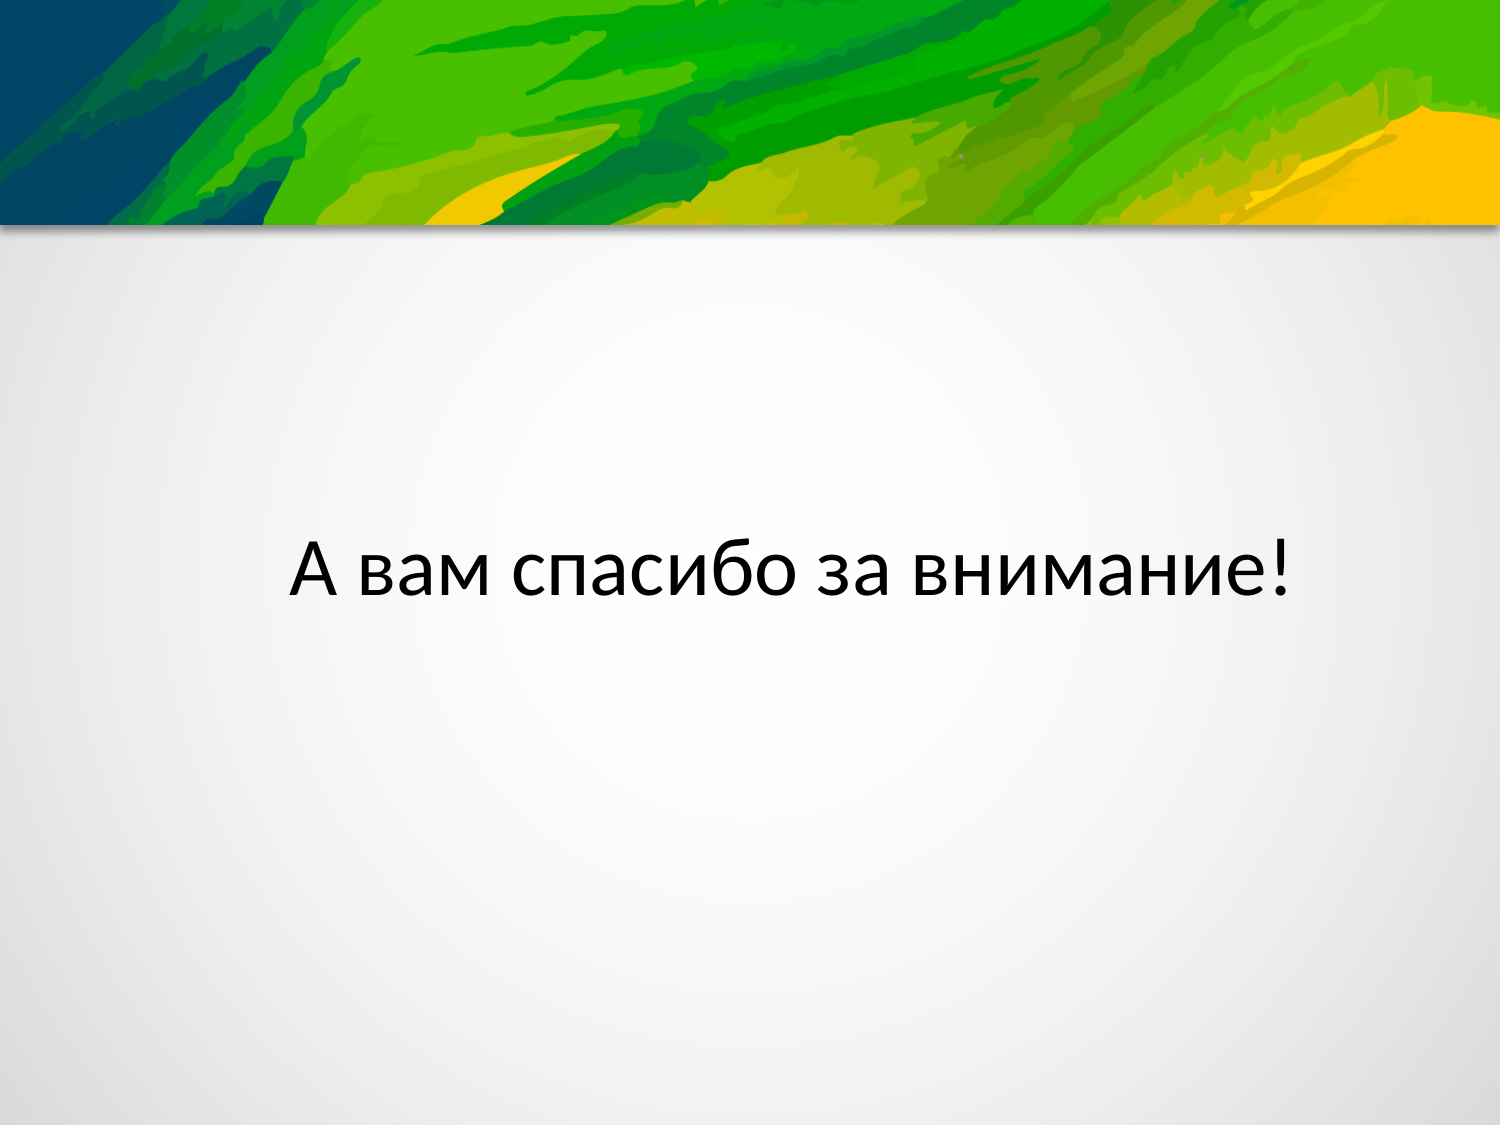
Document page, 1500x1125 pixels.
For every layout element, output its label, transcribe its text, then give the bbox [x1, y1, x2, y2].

text_box А вам спасибо за внимание! [275, 504, 1363, 620]
picture [0, 0, 1500, 225]
